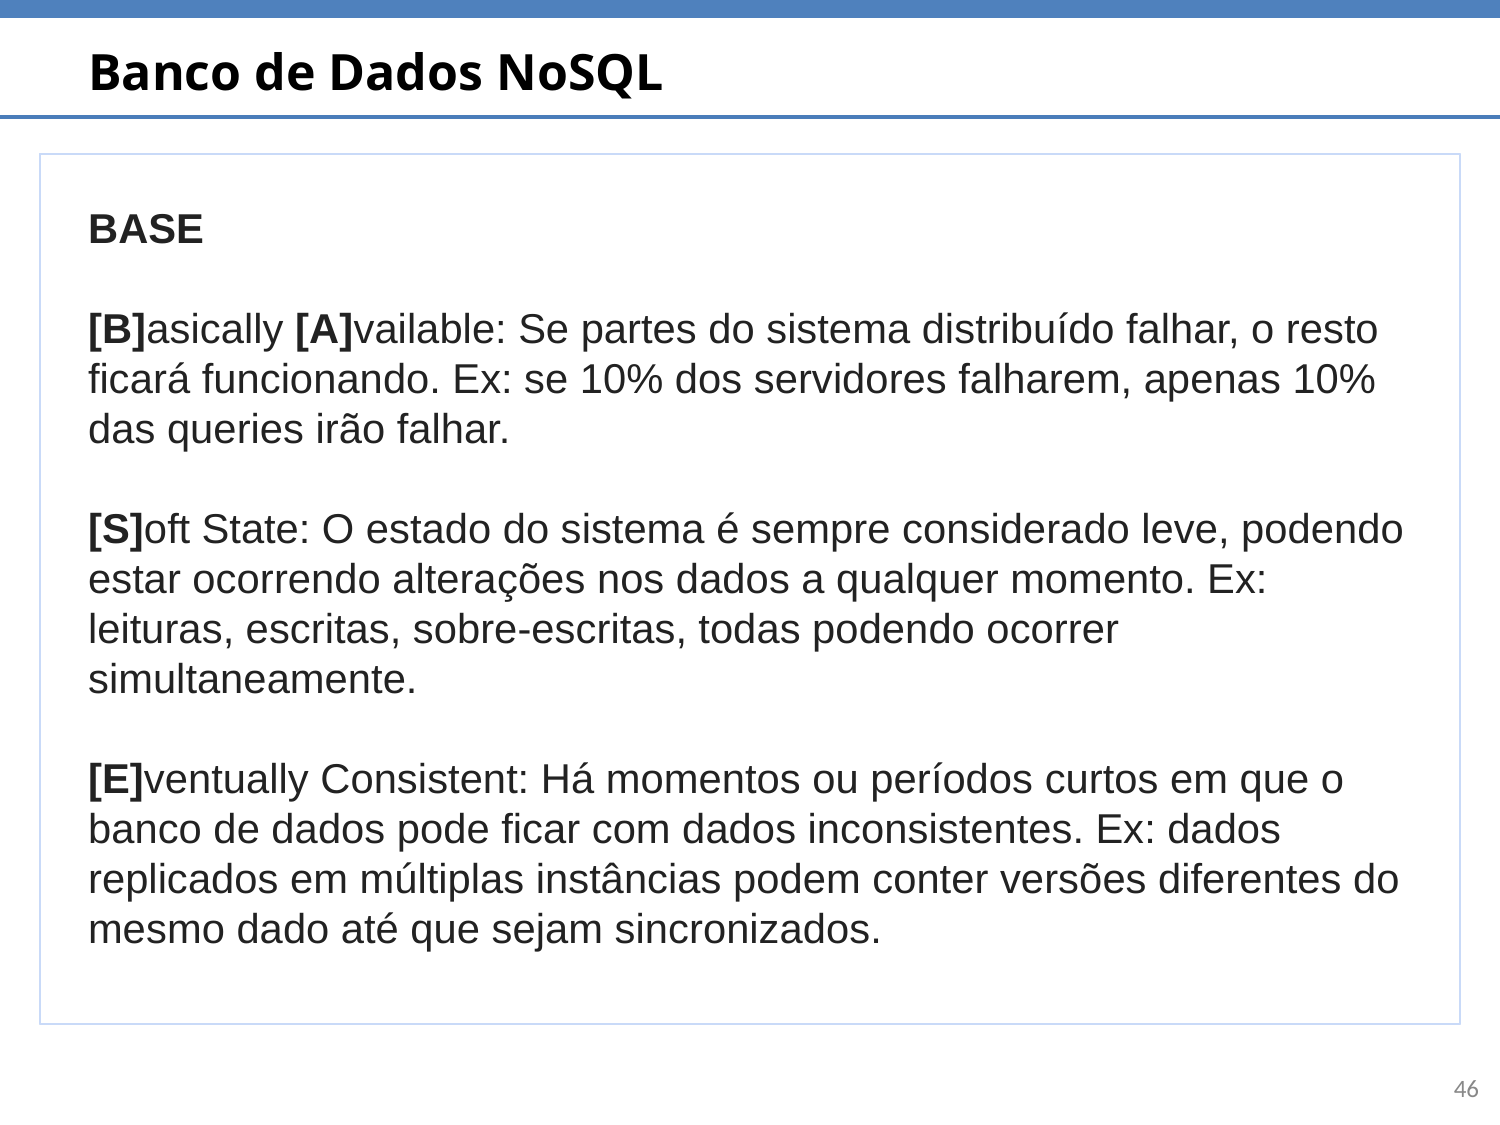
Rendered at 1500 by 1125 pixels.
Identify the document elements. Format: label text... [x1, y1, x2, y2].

text_box [39, 154, 1461, 1025]
text_box BASE [B]asically [A]vailable: Se partes do sistema distribuído falhar, o resto ficará funcionando. Ex: se 10% dos servidores falharem, apenas 10% das queries irão falhar. [S]oft State: O estado do sistema é sempre considerado leve, podendo estar ocorrendo alterações nos dados a qualquer momento. Ex: leituras, escritas, sobre-escritas, todas podendo ocorrer simultaneamente. [E]ventually Consistent: Há momentos ou períodos curtos em que o banco de dados pode ficar com dados inconsistentes. Ex: dados replicados em múltiplas instâncias podem conter versões diferentes do mesmo dado até que sejam sincronizados. [73, 187, 1424, 993]
slide_number ‹#› [1373, 1057, 1495, 1118]
title Banco de Dados NoSQL [73, 39, 1424, 115]
